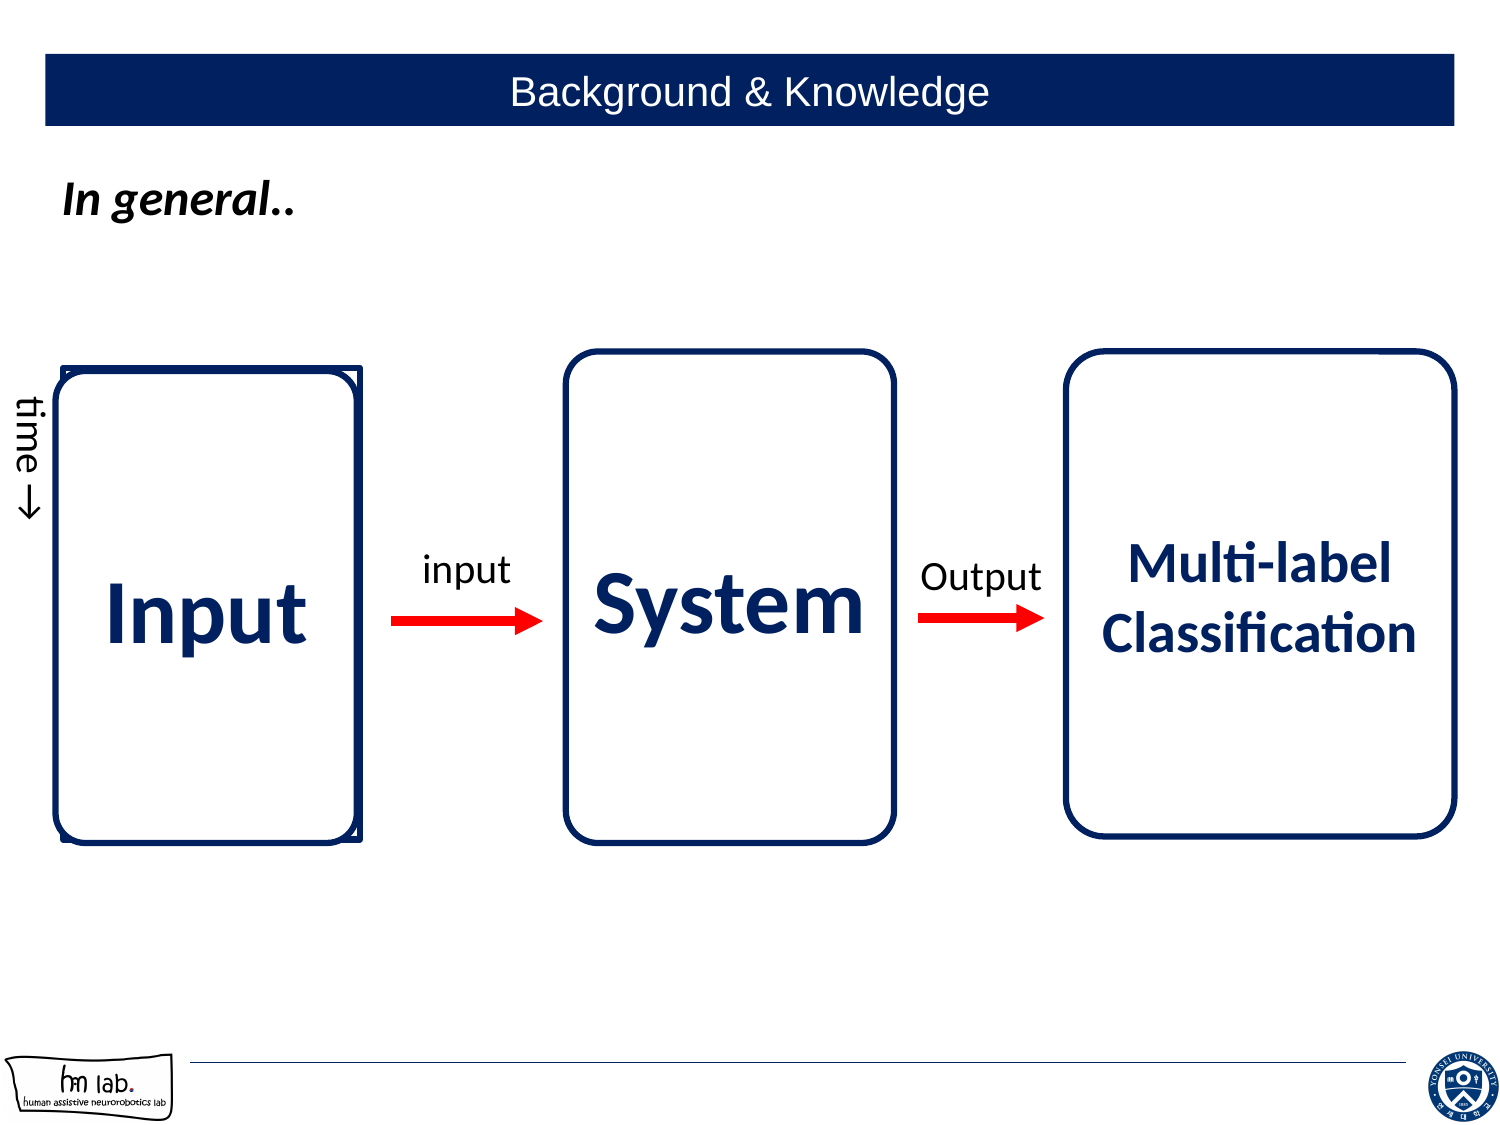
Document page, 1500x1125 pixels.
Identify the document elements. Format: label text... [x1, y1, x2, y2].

text_box System [564, 350, 896, 845]
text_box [2, 1051, 1499, 1122]
text_box Output [905, 541, 1058, 607]
picture [66, 370, 357, 837]
text_box Input [54, 376, 347, 845]
text_box Multi-label Classification [1064, 350, 1456, 838]
text_box input [407, 534, 527, 599]
text_box time → [0, 381, 60, 524]
text_box Background & Knowledge [45, 53, 1455, 126]
text_box In general.. [46, 158, 312, 233]
